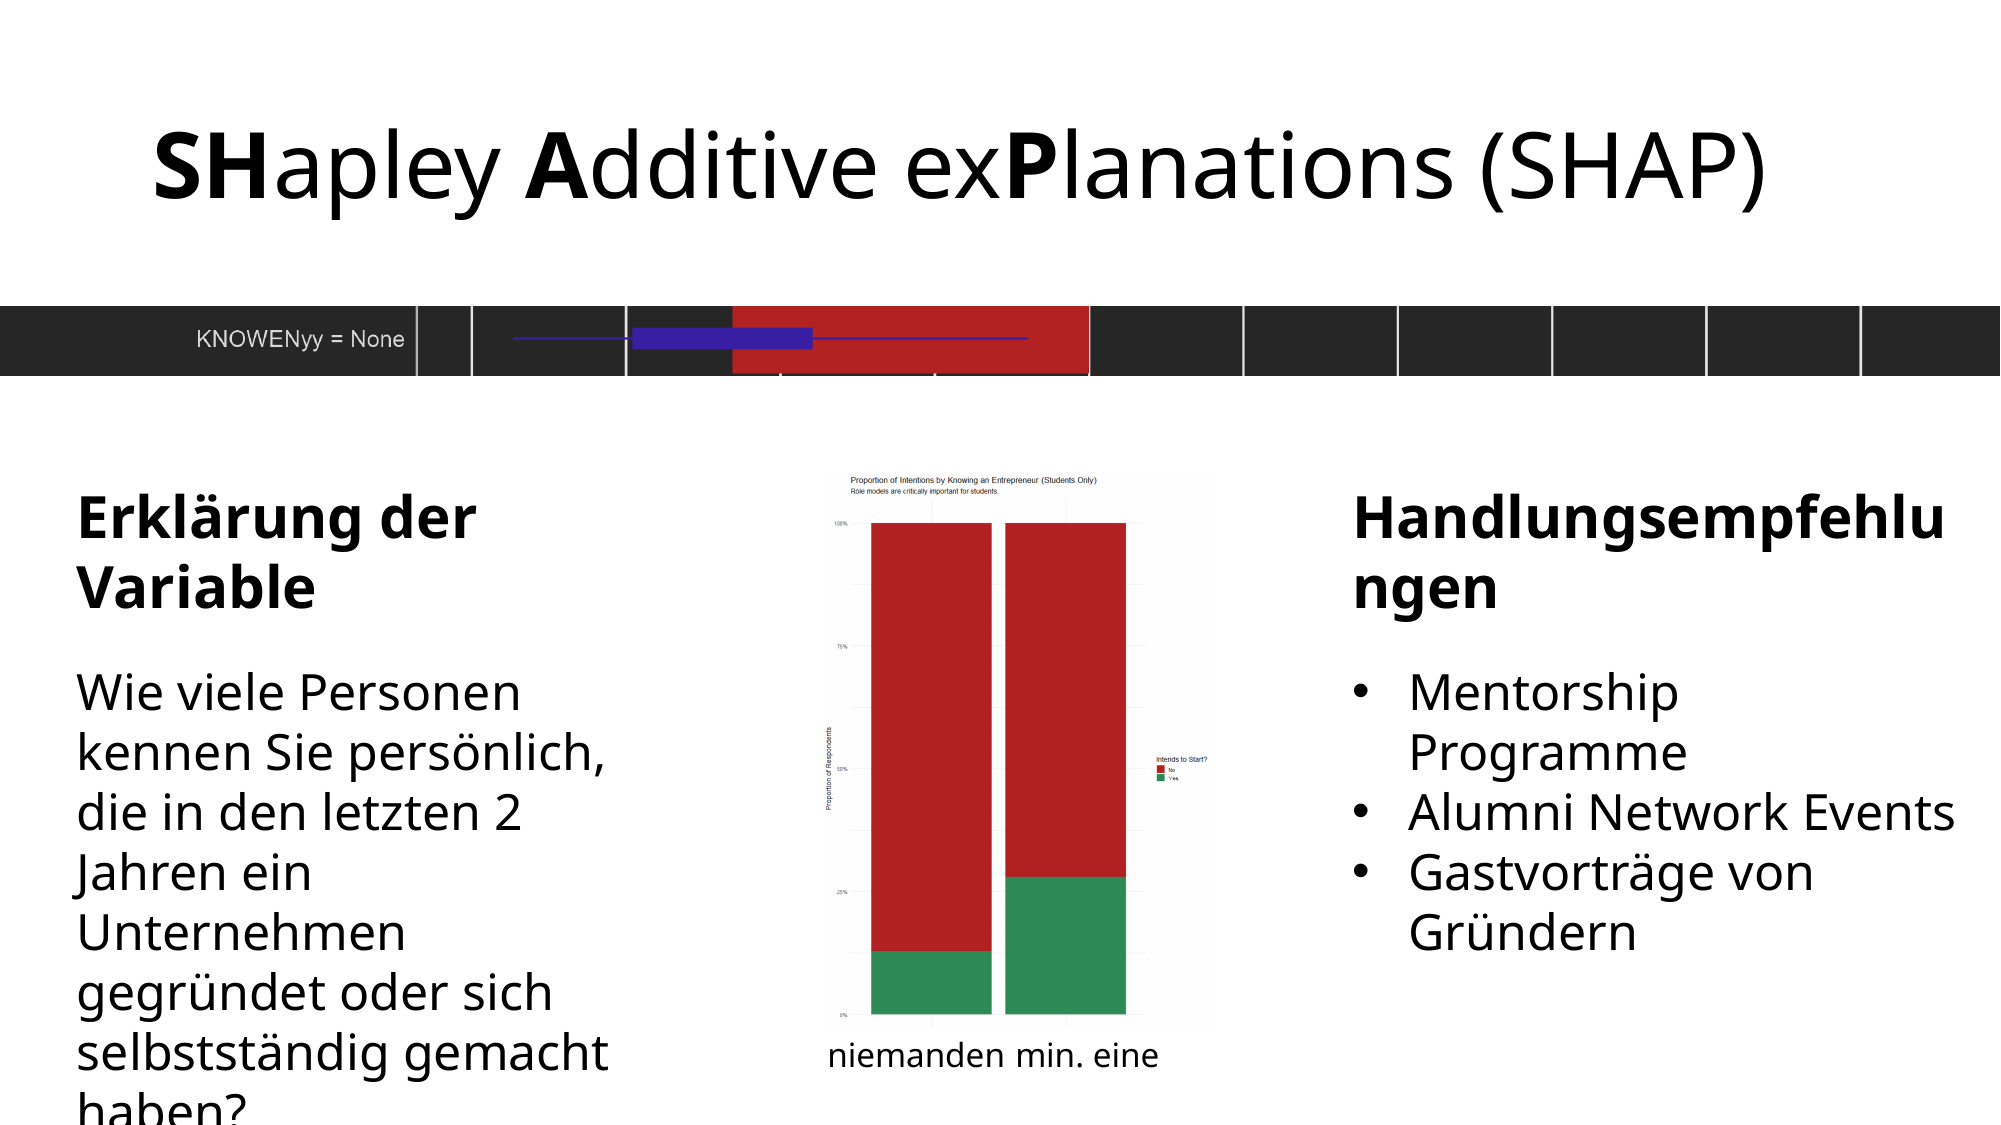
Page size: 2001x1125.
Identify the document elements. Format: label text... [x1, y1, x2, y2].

text_box min. eine [1000, 1028, 1175, 1082]
text_box niemanden [812, 1026, 1000, 1082]
text_box Erklärung der Variable Wie viele Personen kennen Sie persönlich, die in den letzten 2 Jahren ein Unternehmen gegründet oder sich selbstständig gemacht haben? [62, 473, 646, 1125]
picture [0, 305, 2000, 376]
picture [823, 472, 1213, 1028]
title SHapley Additive exPlanations (SHAP) [137, 59, 1863, 278]
text_box Handlungsempfehlungen Mentorship Programme Alumni Network Events Gastvorträge von Gründern [1337, 473, 1980, 968]
